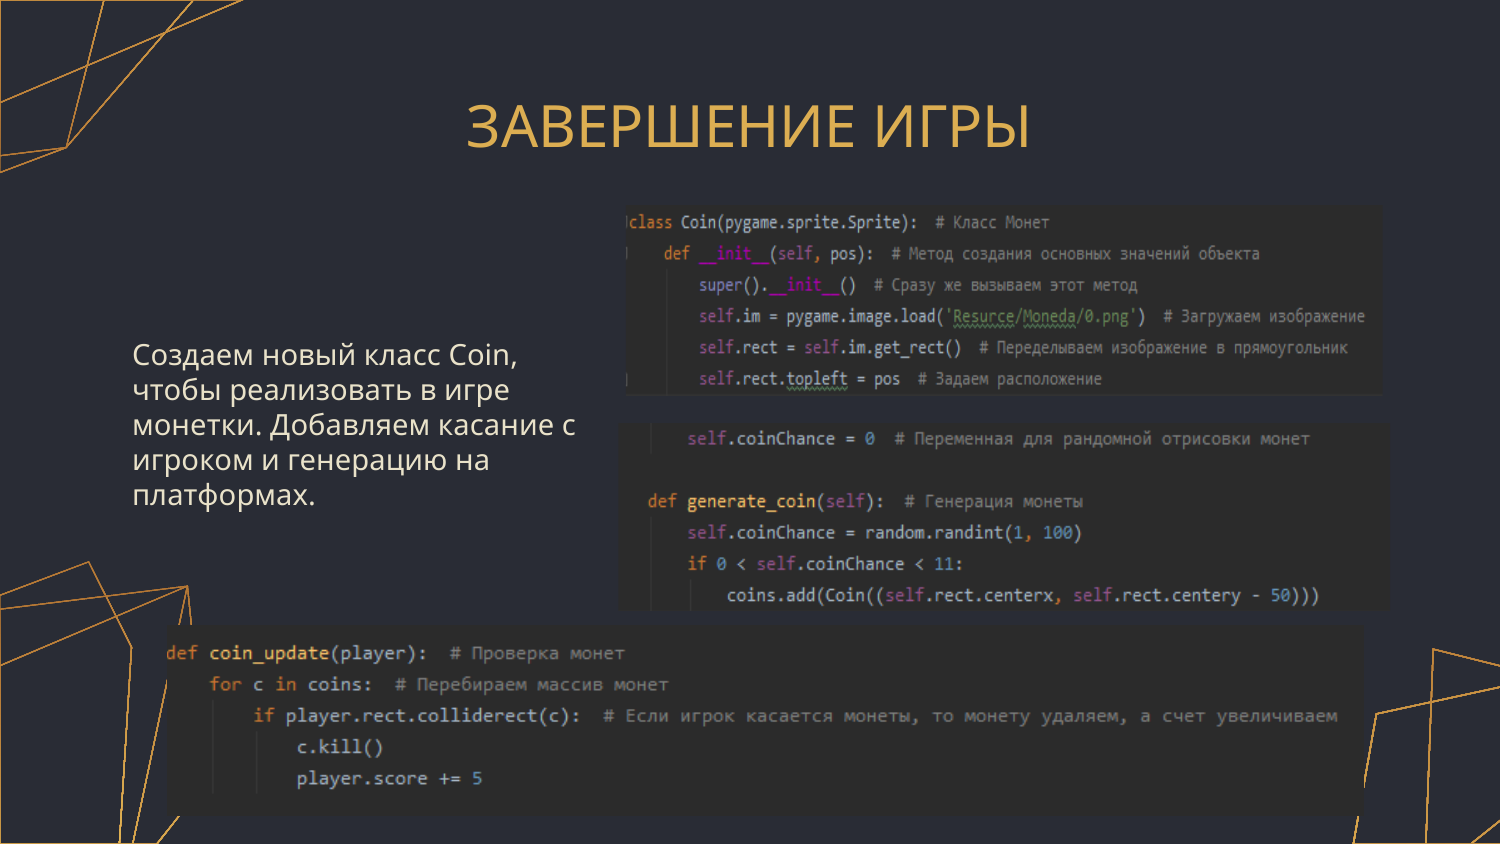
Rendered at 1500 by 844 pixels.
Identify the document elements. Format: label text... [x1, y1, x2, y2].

picture [618, 423, 1391, 612]
title ЗАВЕРШЕНИЕ ИГРЫ [327, 88, 1173, 160]
list Создаем новый класс Coin, чтобы реализовать в игре монетки. Добавляем касание с игроком и генерацию на платформах. [117, 198, 619, 650]
picture [625, 204, 1383, 396]
picture [167, 624, 1364, 816]
